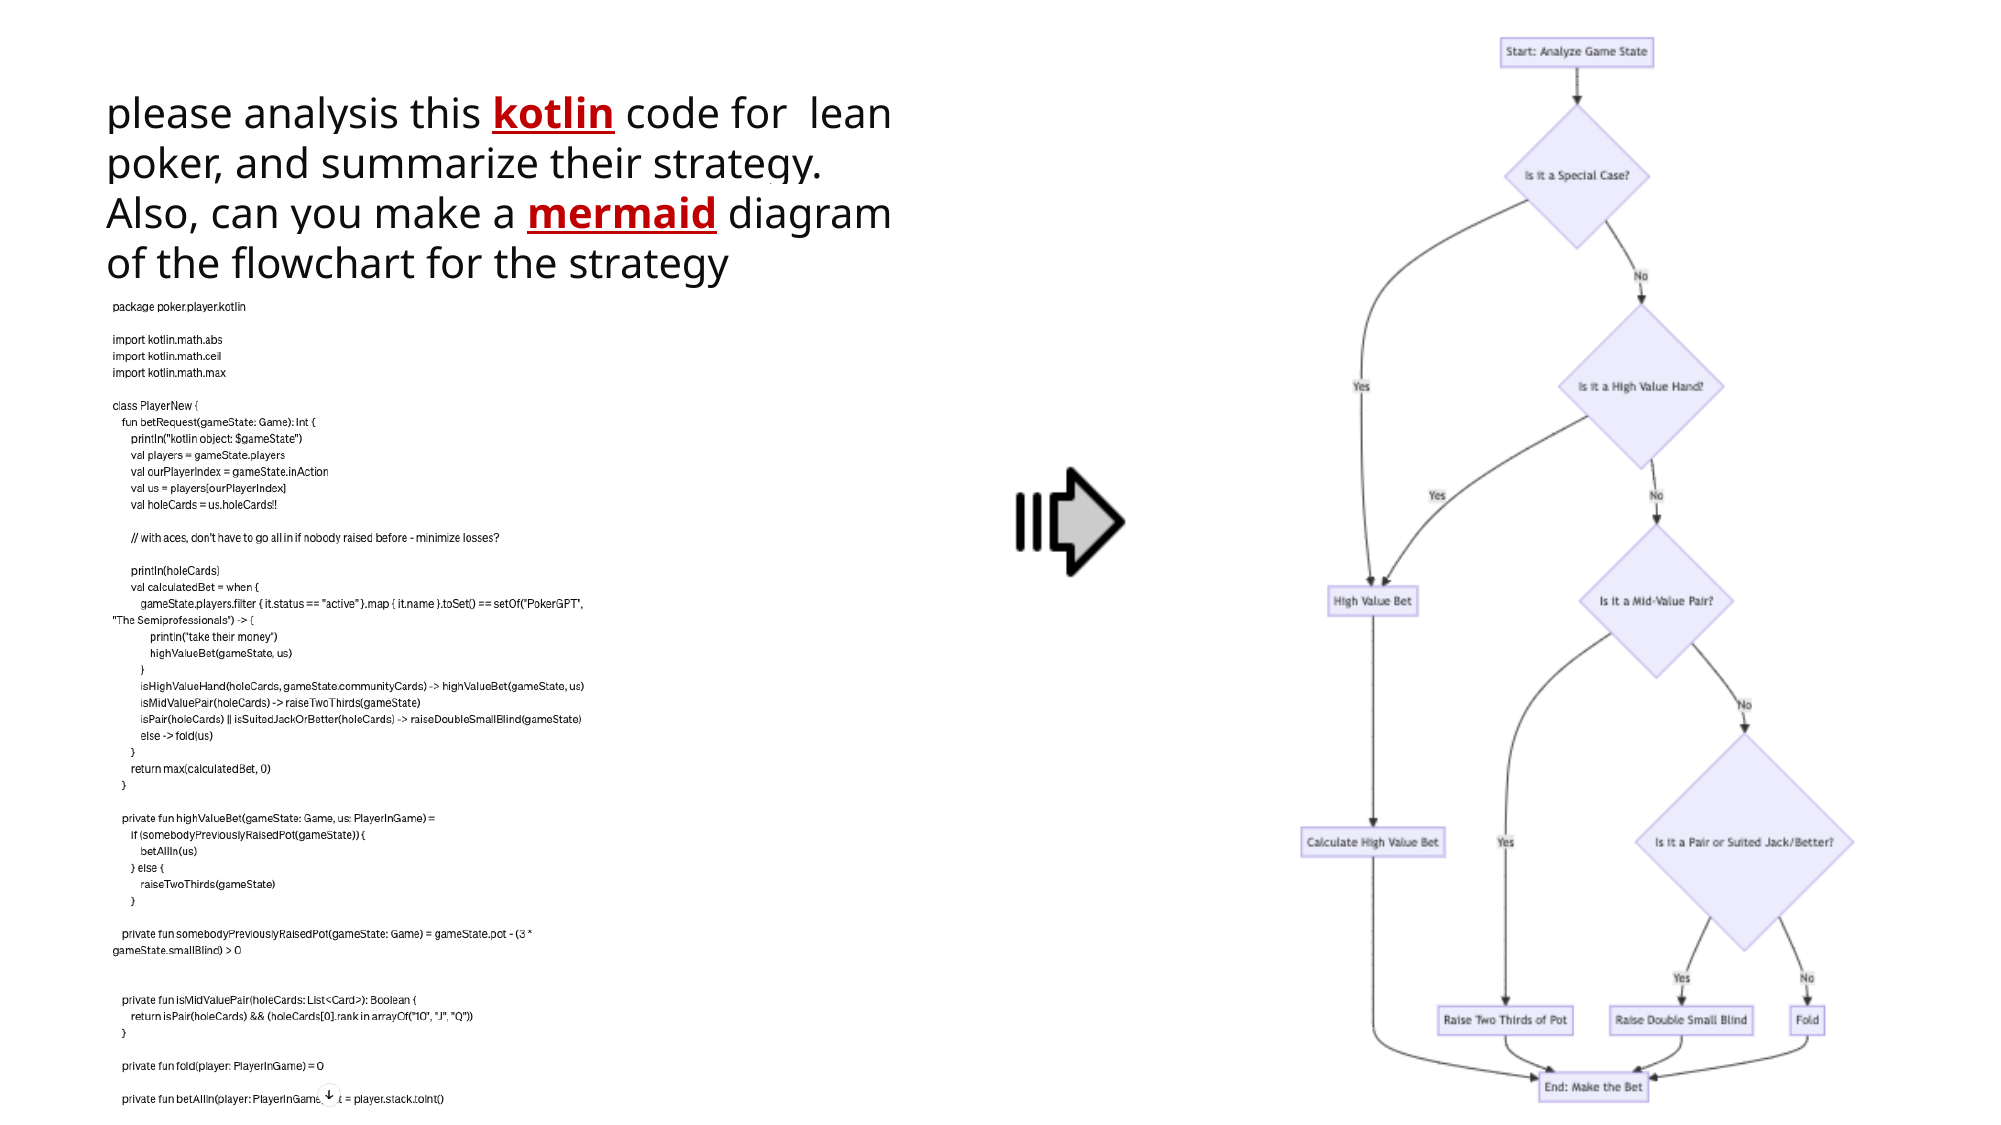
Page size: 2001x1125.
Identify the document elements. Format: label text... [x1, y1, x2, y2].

picture [86, 299, 624, 1108]
picture [999, 455, 1134, 590]
picture [1227, 0, 1929, 1125]
text_box please analysis this kotlin code for lean poker, and summarize their strategy. Also, can you make a mermaid diagram of the flowchart for the strategy [91, 78, 938, 294]
